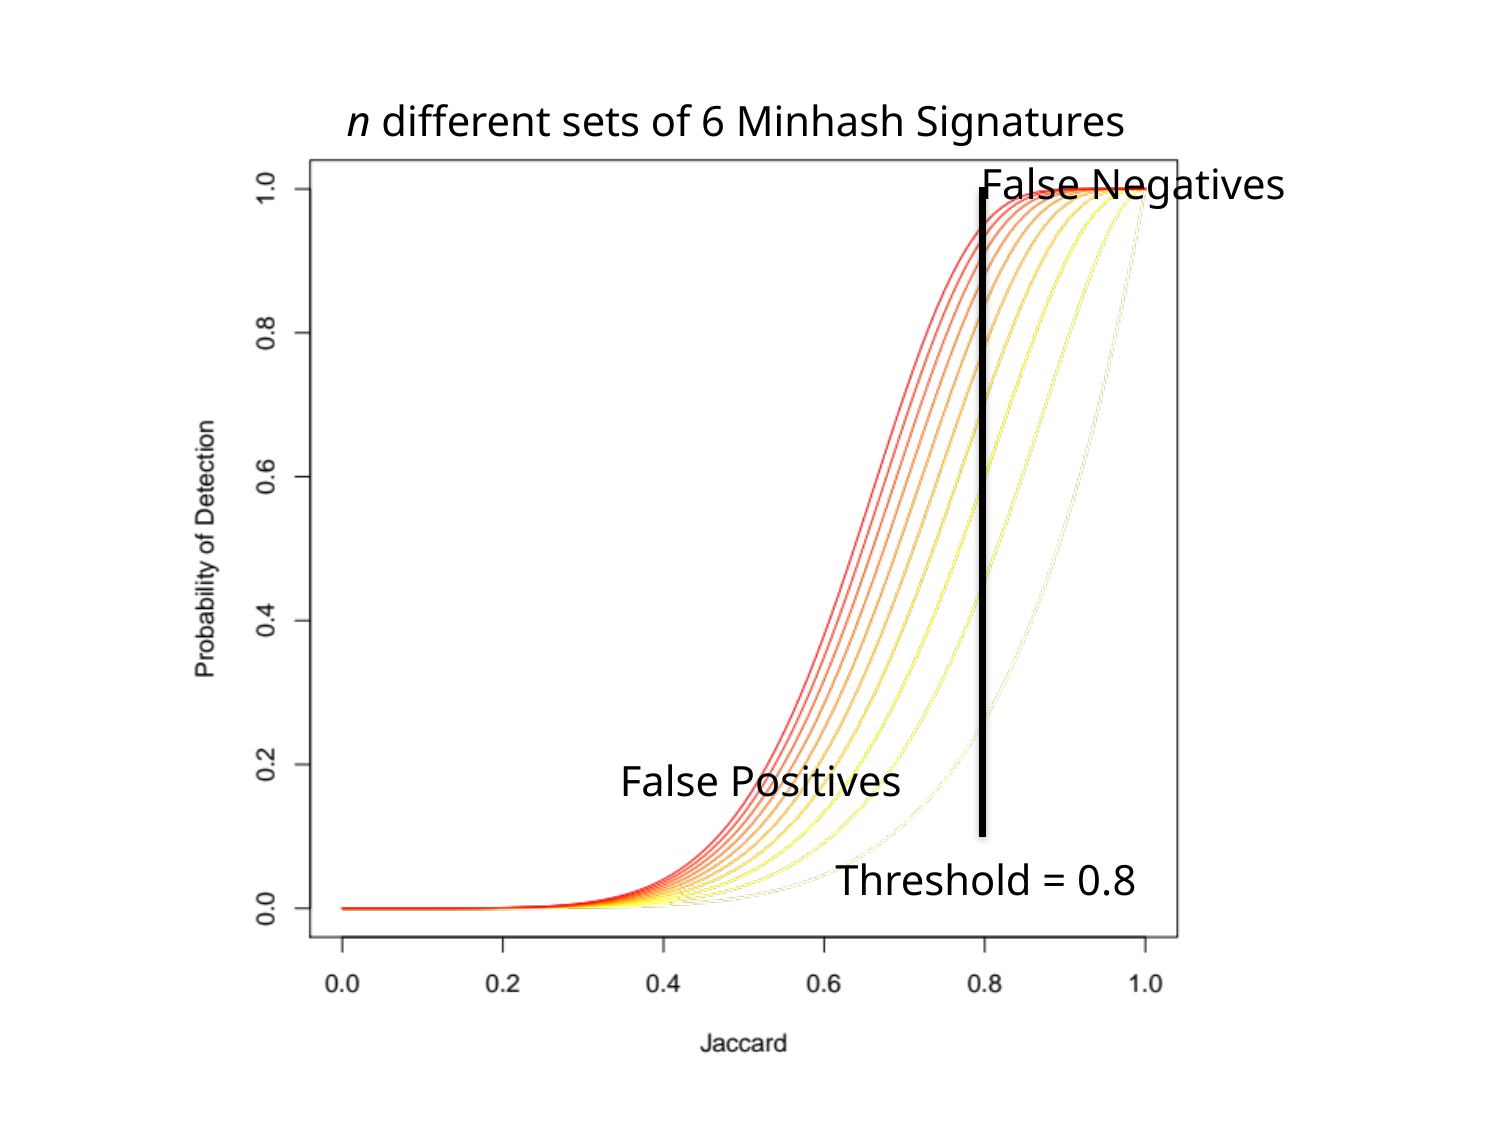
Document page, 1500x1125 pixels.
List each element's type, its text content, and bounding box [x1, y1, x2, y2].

picture [187, 37, 1238, 1088]
text_box False Negatives [1241, 149, 1301, 215]
